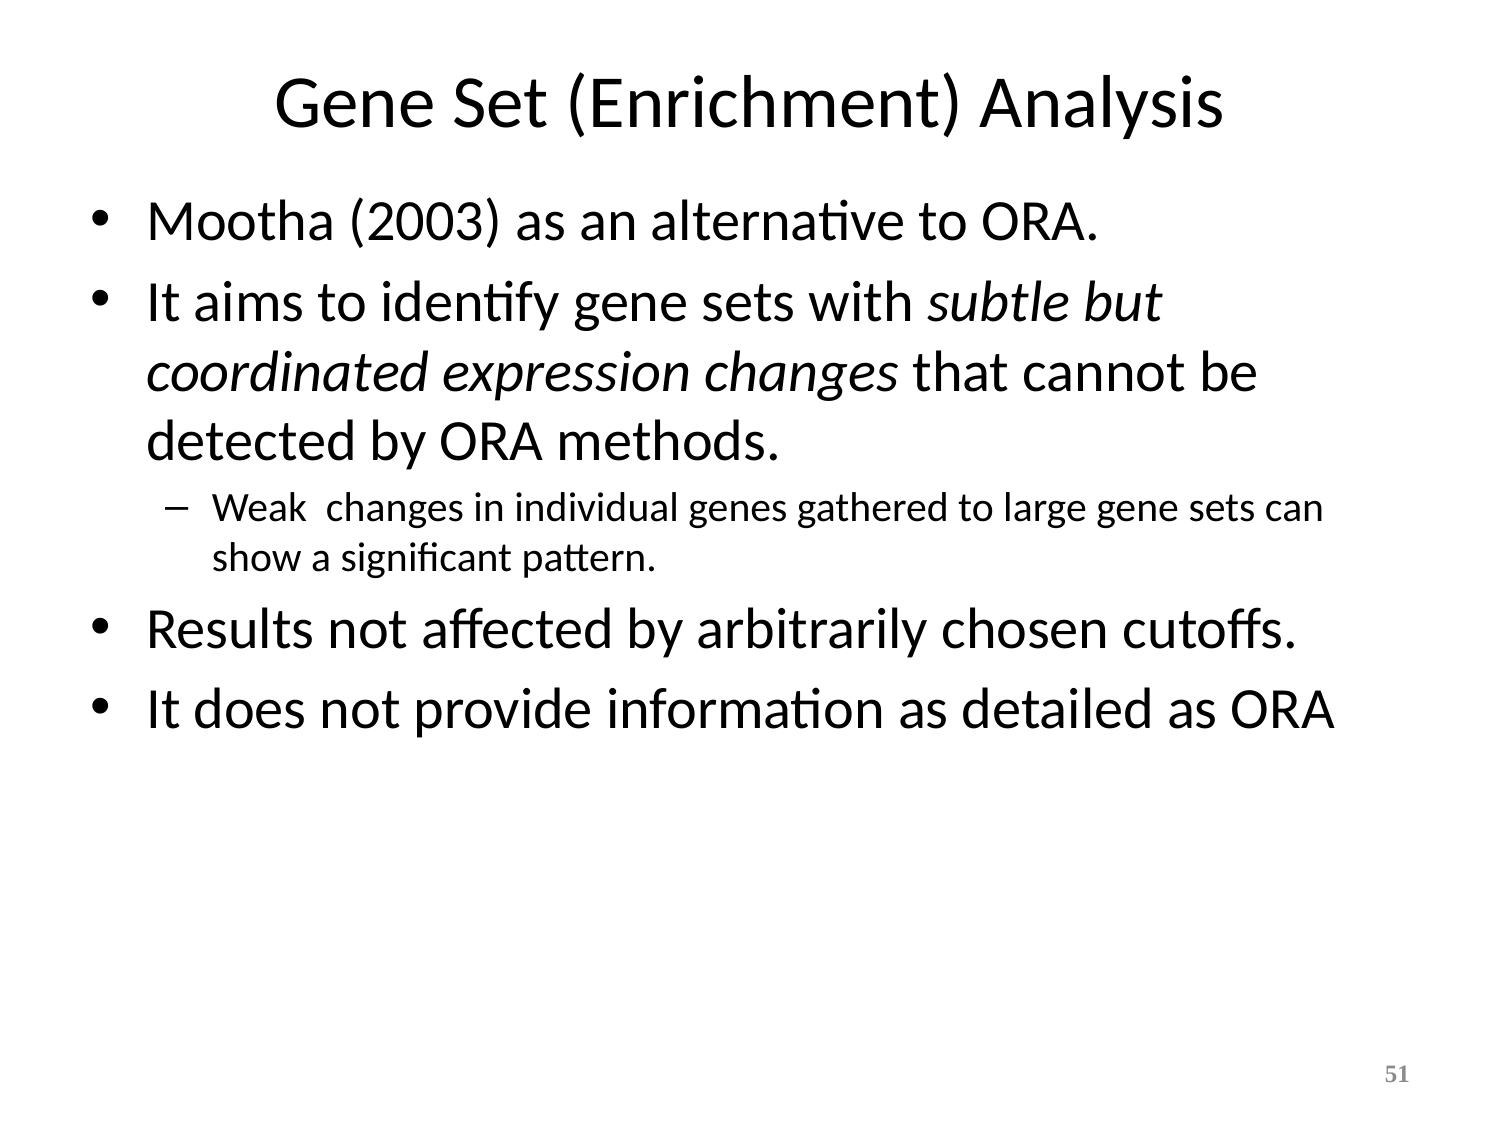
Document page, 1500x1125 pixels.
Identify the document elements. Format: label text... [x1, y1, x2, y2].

list Mootha (2003) as an alternative to ORA. It aims to identify gene sets with subtle but coordinated expression changes that cannot be detected by ORA methods. Weak changes in individual genes gathered to large gene sets can show a significant pattern. Results not affected by arbitrarily chosen cutoffs. It does not provide information as detailed as ORA [75, 174, 1438, 1005]
title Gene Set (Enrichment) Analysis [75, 45, 1425, 150]
slide_number 51 [1074, 1042, 1425, 1103]
